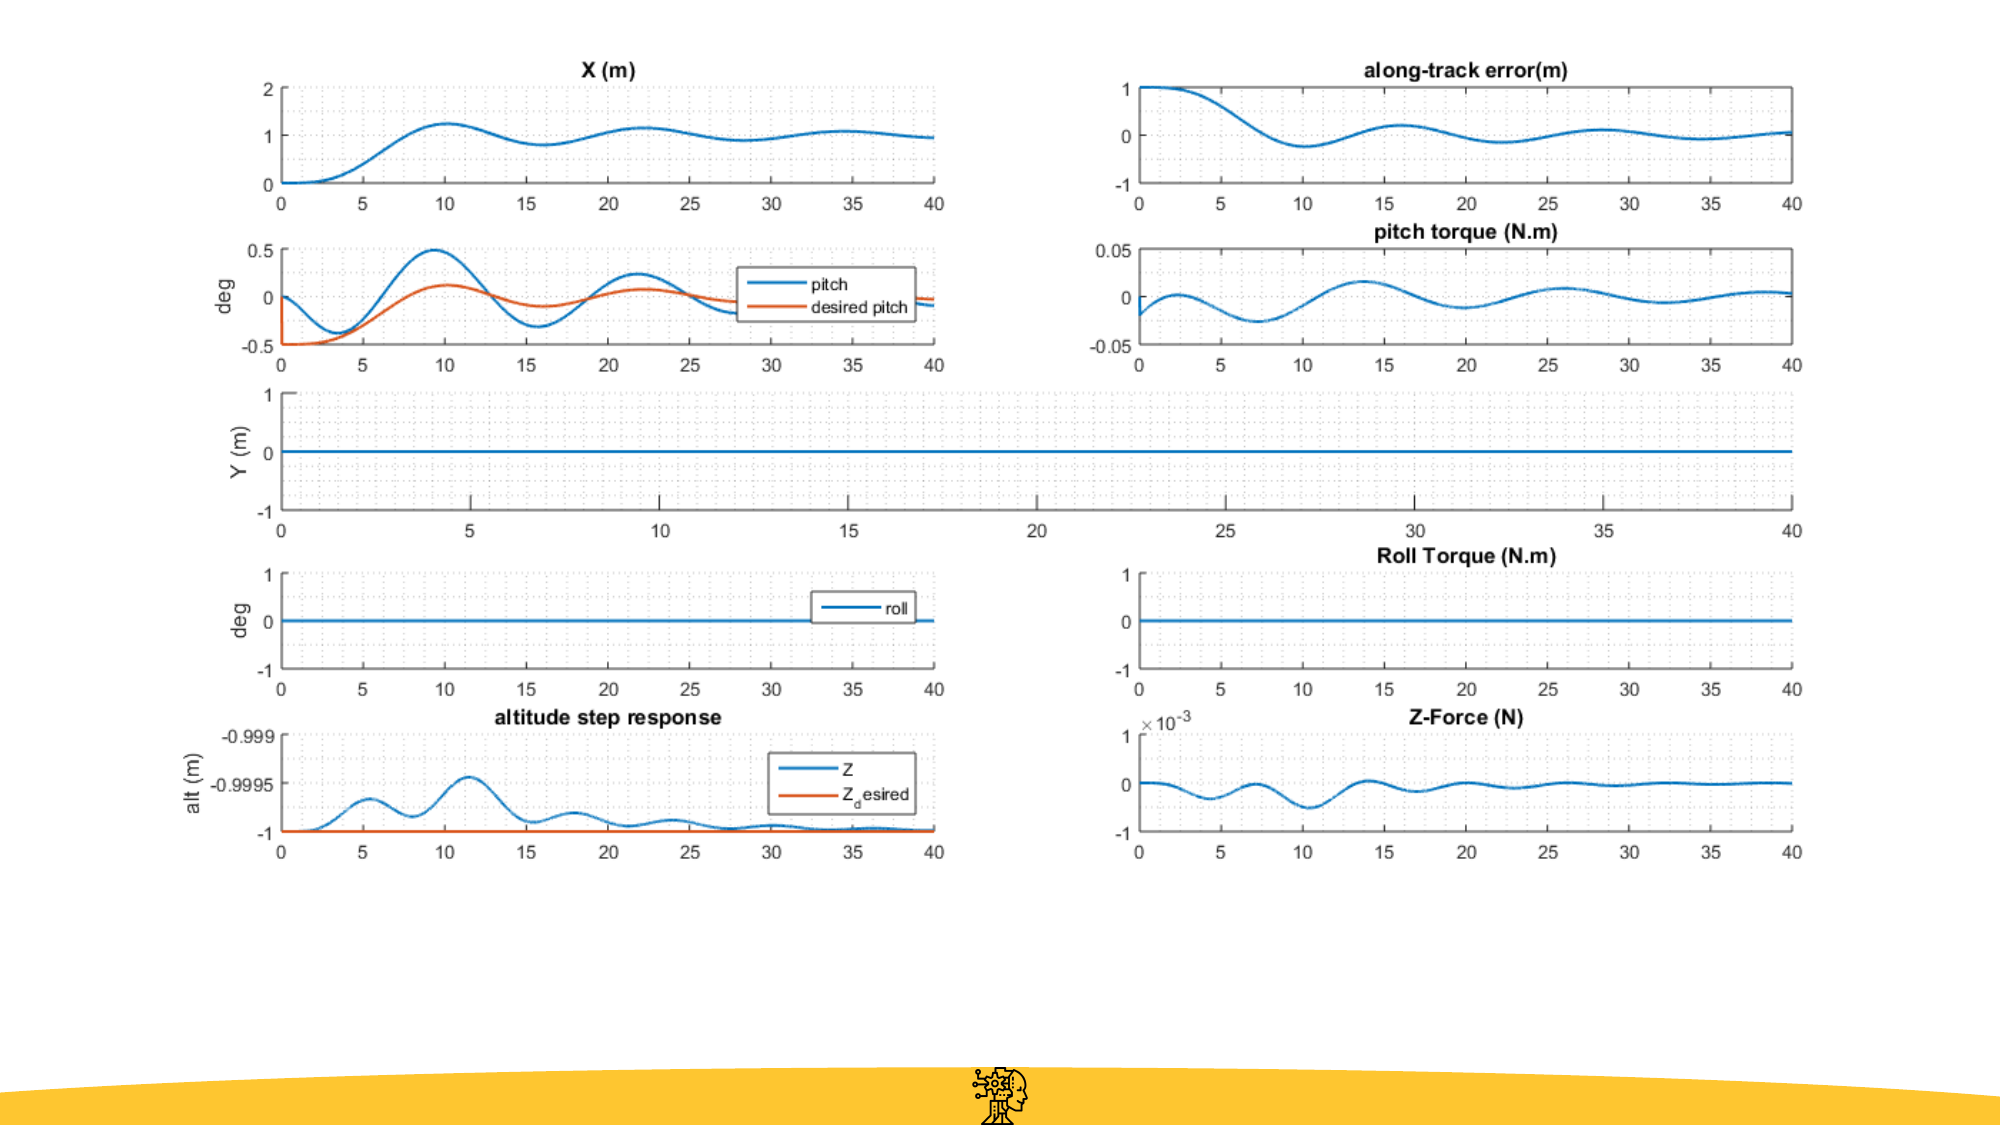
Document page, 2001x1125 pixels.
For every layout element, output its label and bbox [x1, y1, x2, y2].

picture [162, 0, 1838, 936]
picture [971, 1067, 1029, 1125]
text_box [0, 1066, 2000, 1125]
